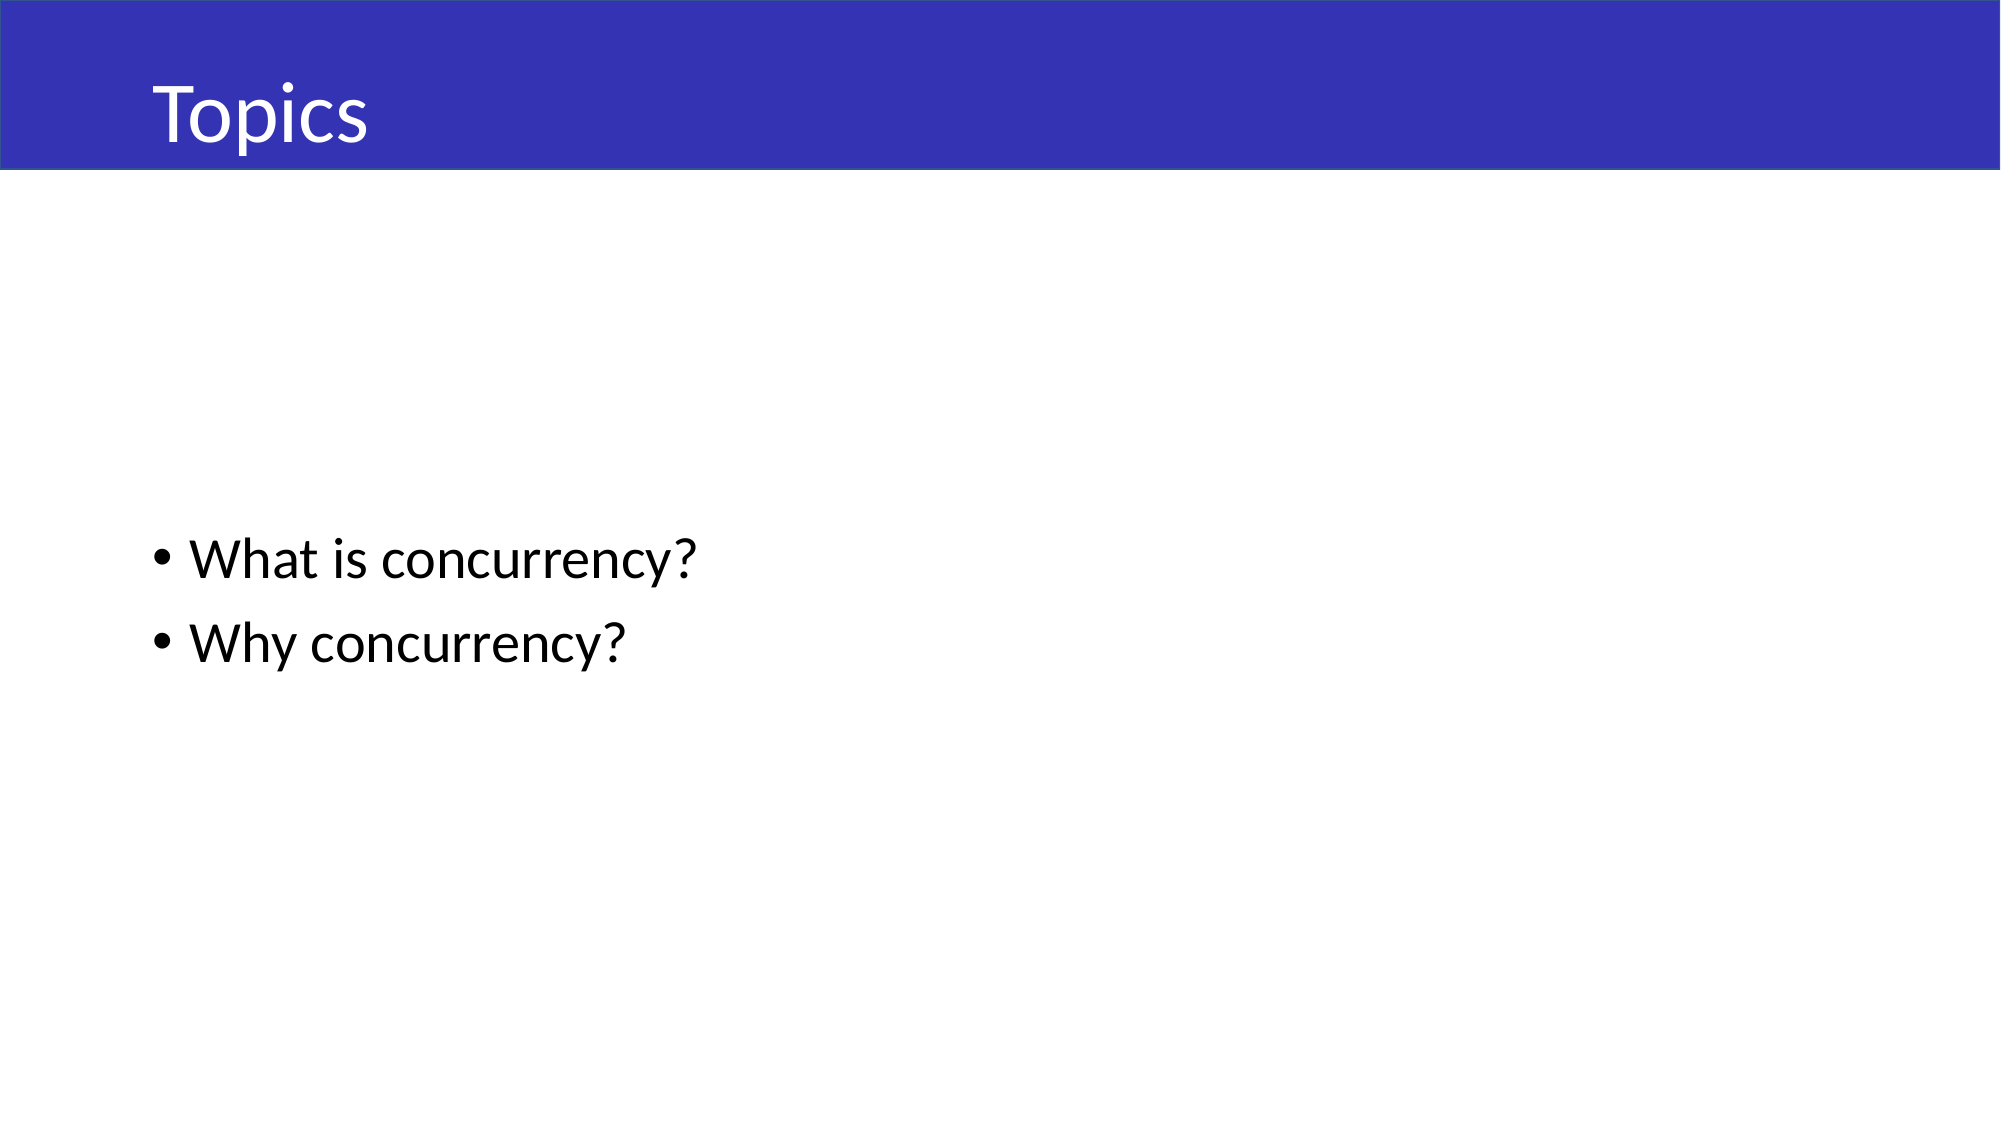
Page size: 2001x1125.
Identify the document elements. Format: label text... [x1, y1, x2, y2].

list What is concurrency? Why concurrency? [137, 189, 1863, 1014]
title Topics [137, 59, 1863, 170]
